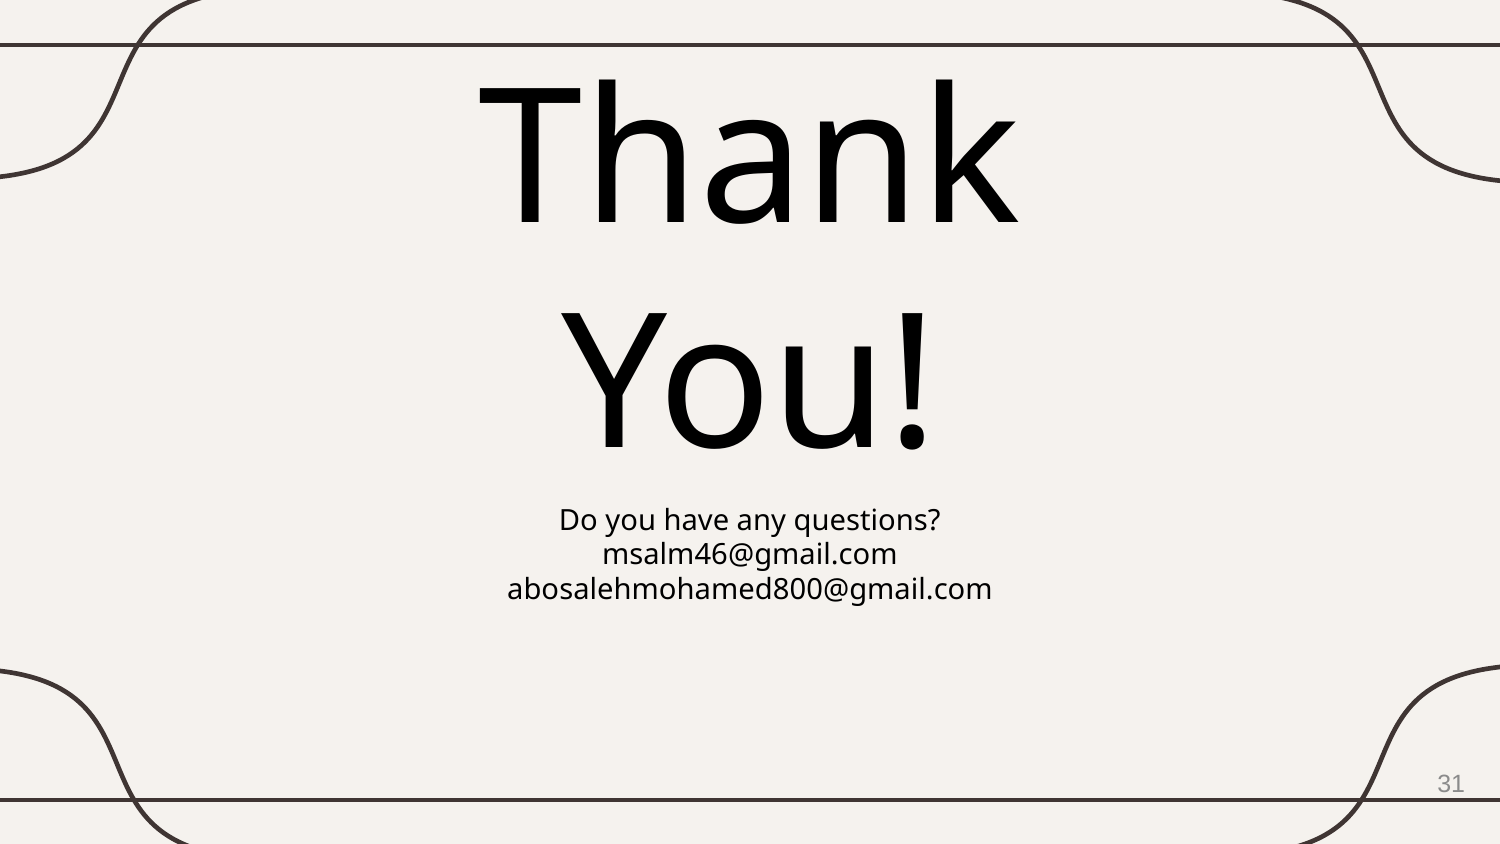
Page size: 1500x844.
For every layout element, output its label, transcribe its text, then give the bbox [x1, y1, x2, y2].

slide_number 31 [1142, 759, 1481, 805]
subtitle Do you have any questions? msalm46@gmail.com abosalehmohamed800@gmail.com [464, 485, 1036, 638]
title Thank You! [406, 184, 1094, 337]
